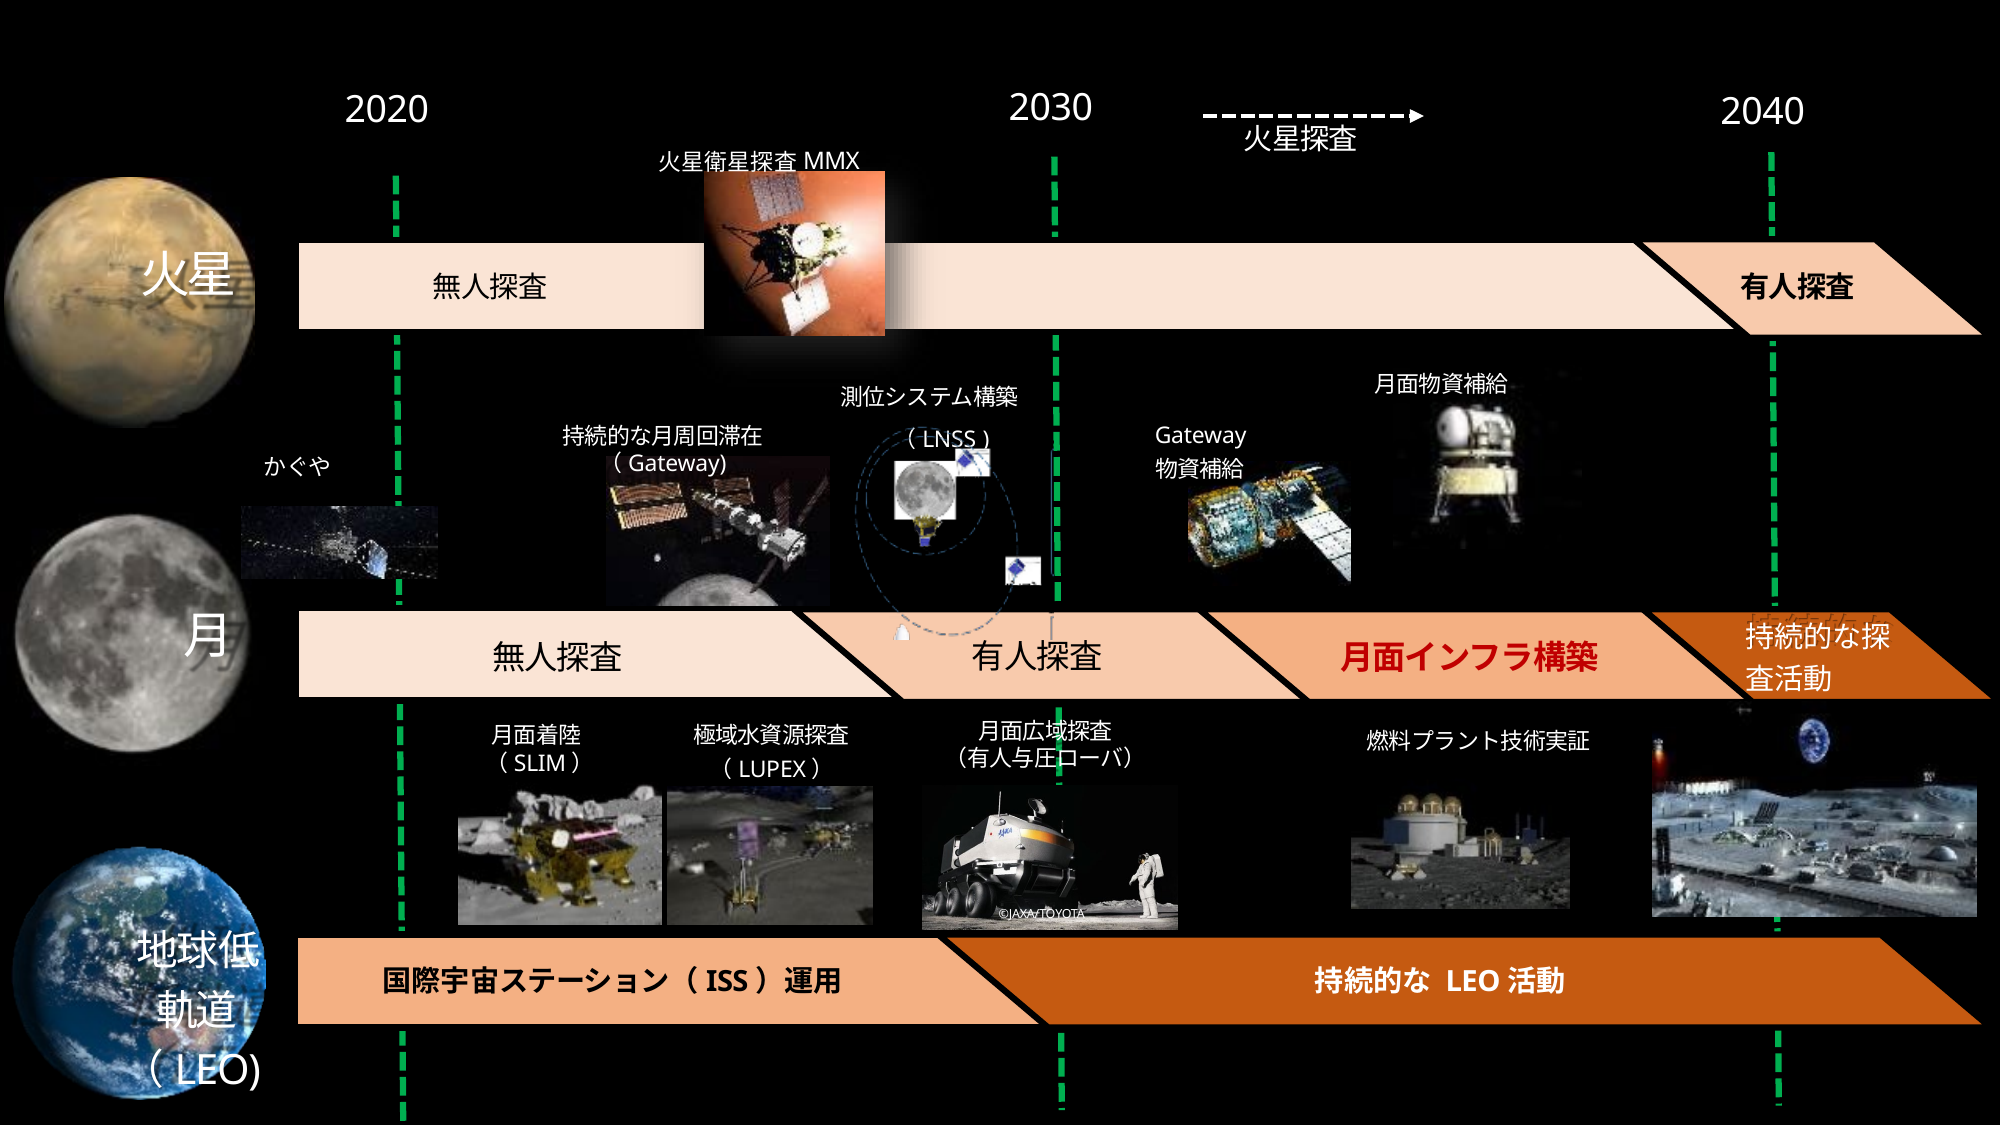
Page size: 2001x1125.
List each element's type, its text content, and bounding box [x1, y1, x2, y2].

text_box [1179, 456, 1570, 909]
picture [1425, 361, 1569, 429]
picture [1651, 700, 1977, 918]
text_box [897, 708, 1197, 811]
text_box 2040 [1718, 85, 1834, 133]
picture [103, 230, 297, 362]
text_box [314, 236, 1995, 1032]
picture [146, 592, 241, 723]
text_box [1995, 598, 2000, 706]
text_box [0, 108, 1425, 767]
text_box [241, 505, 1179, 931]
text_box 2020 [342, 82, 458, 108]
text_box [82, 898, 314, 1125]
picture [11, 845, 241, 1101]
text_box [1630, 235, 1995, 342]
text_box 2030 [1006, 80, 1122, 108]
